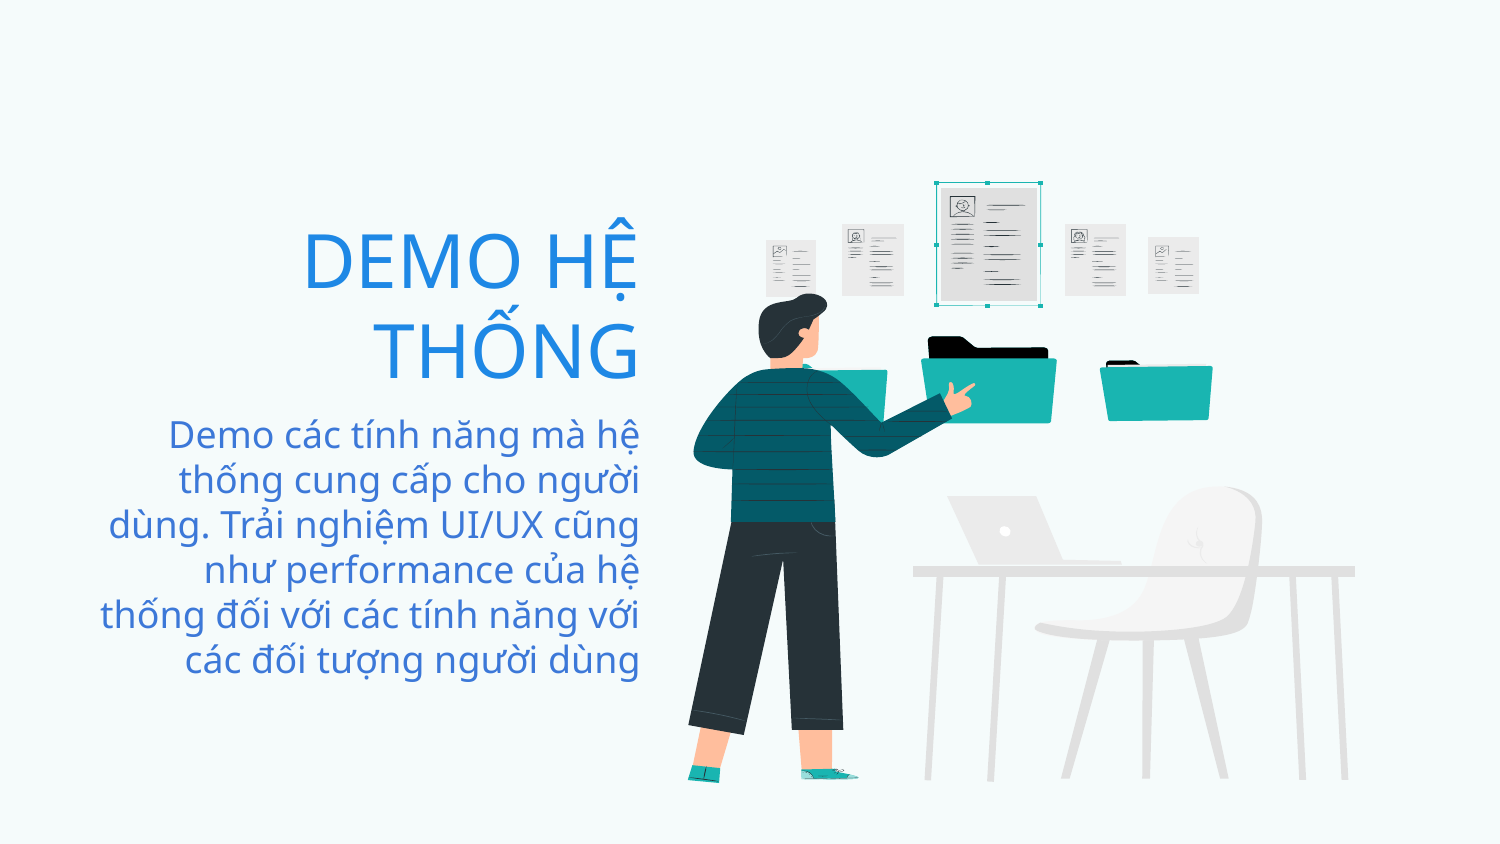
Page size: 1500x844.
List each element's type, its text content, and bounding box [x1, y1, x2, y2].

subtitle Demo các tính năng mà hệ thống cung cấp cho người dùng. Trải nghiệm UI/UX cũng như performance của hệ thống đối với các tính năng với các đối tượng người dùng [84, 396, 656, 710]
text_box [687, 180, 1356, 784]
title DEMO HỆ THỐNG [37, 328, 656, 409]
